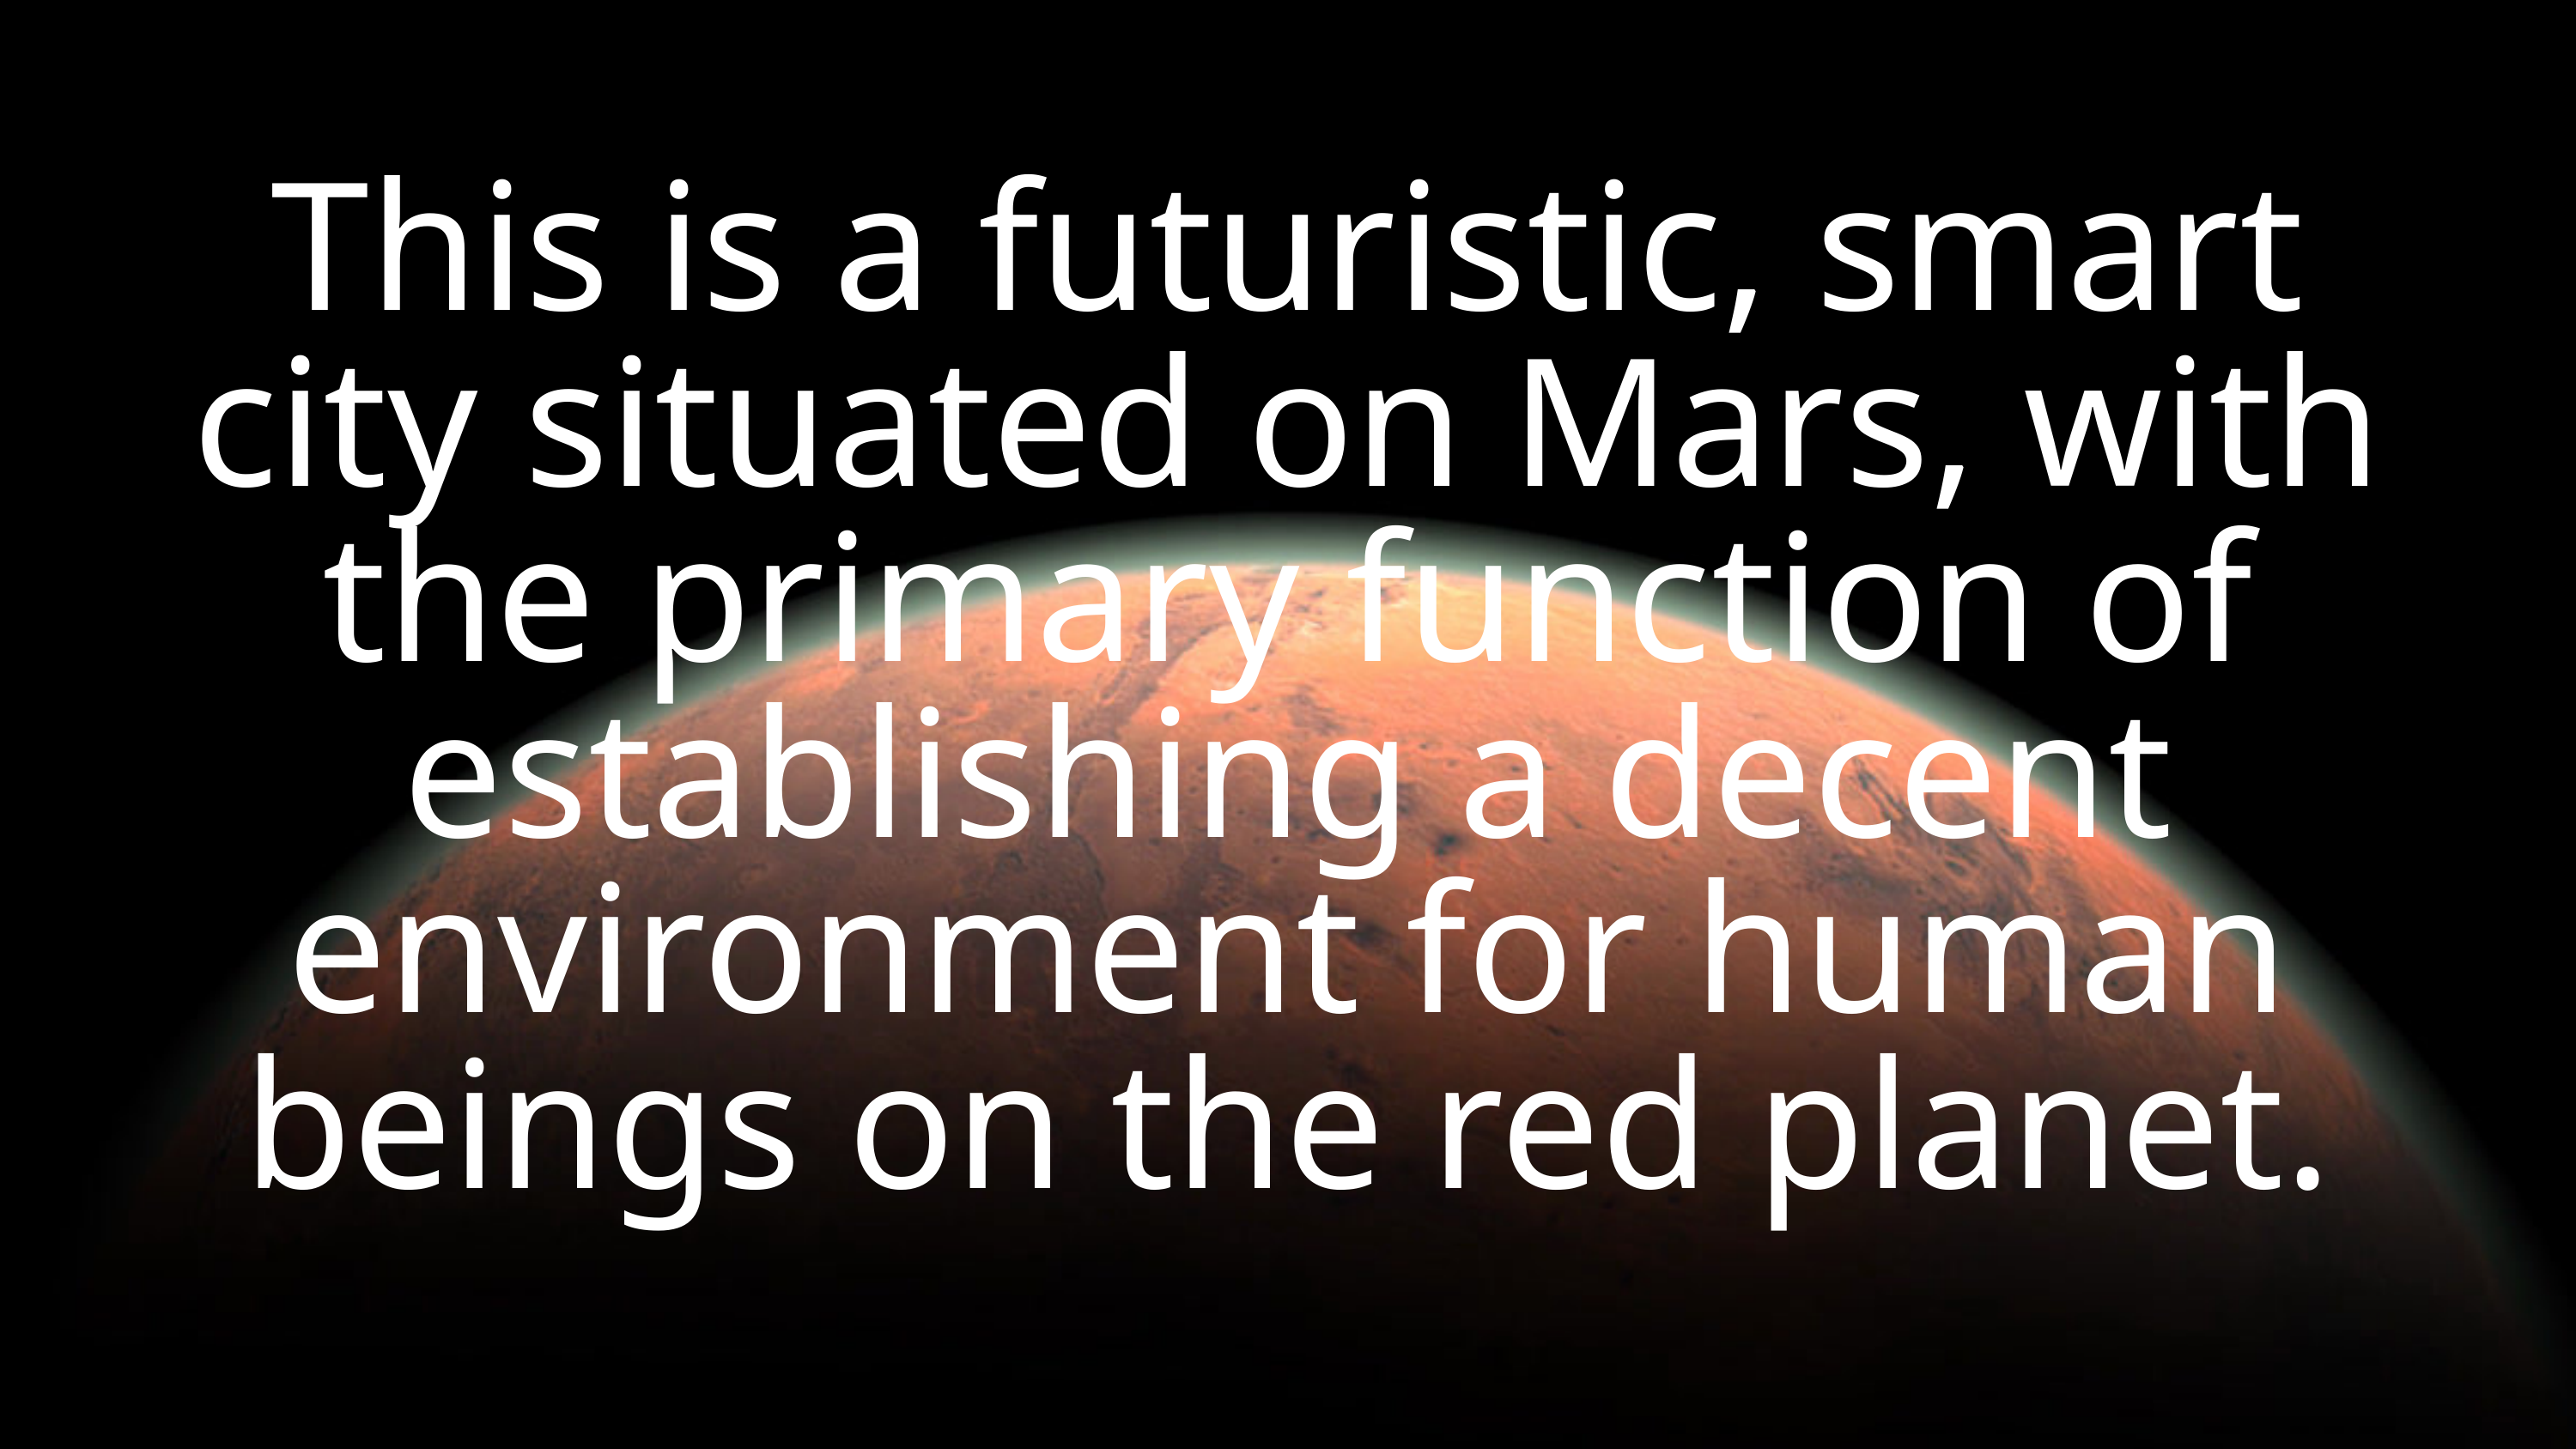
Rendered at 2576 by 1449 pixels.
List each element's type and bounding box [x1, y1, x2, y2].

text_box [0, 0, 2576, 1449]
